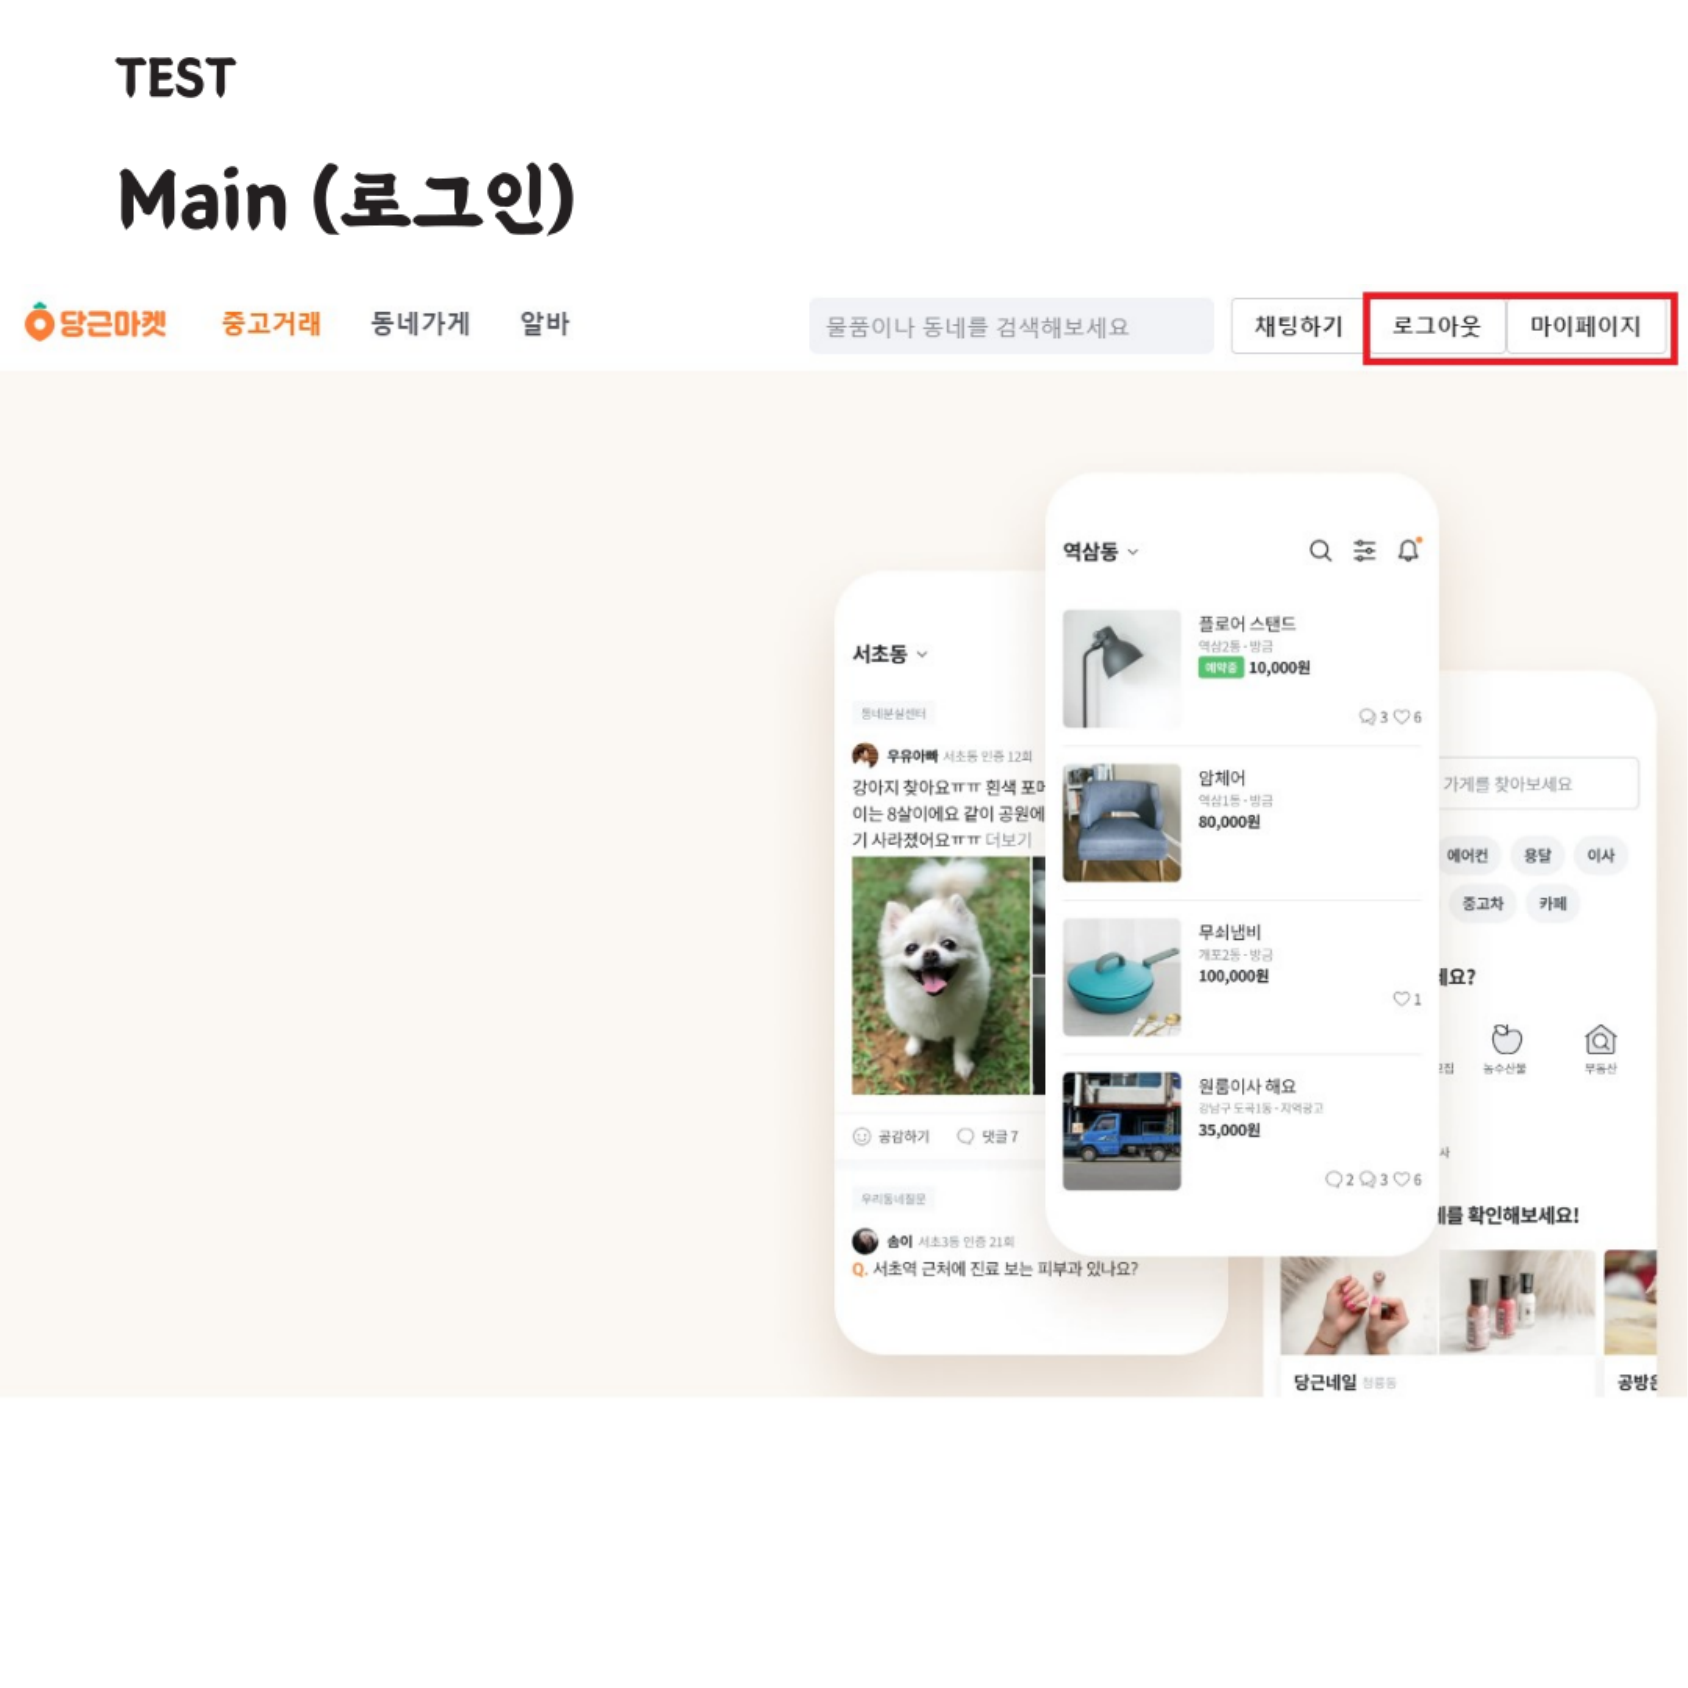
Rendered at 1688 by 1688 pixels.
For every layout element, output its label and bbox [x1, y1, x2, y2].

picture [90, 14, 652, 284]
text_box [0, 284, 1688, 1404]
